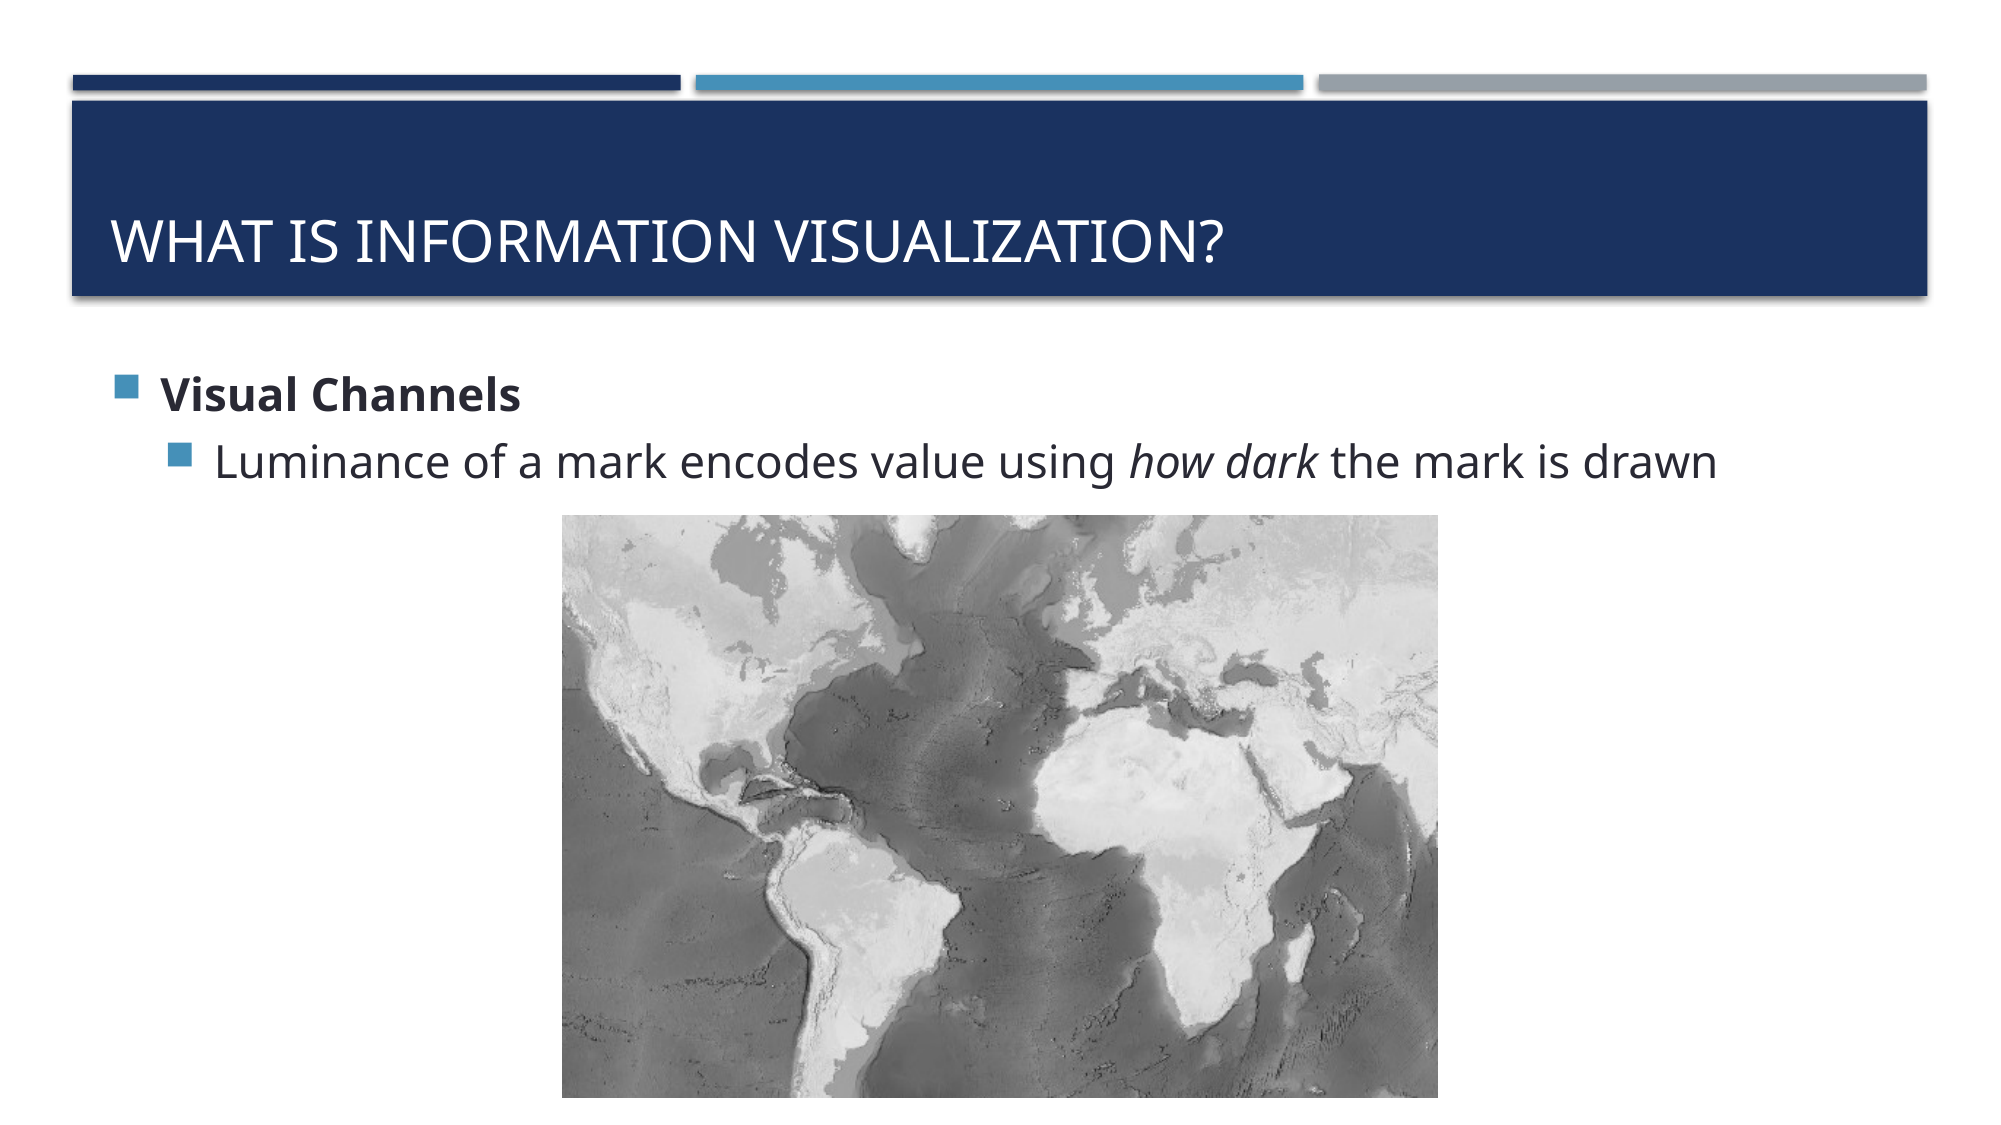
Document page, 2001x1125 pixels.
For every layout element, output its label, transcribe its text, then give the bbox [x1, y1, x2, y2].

picture [561, 514, 1439, 1099]
list Visual Channels Luminance of a mark encodes value using how dark the mark is drawn [95, 357, 1905, 962]
title What is information visualization? [95, 115, 1905, 282]
